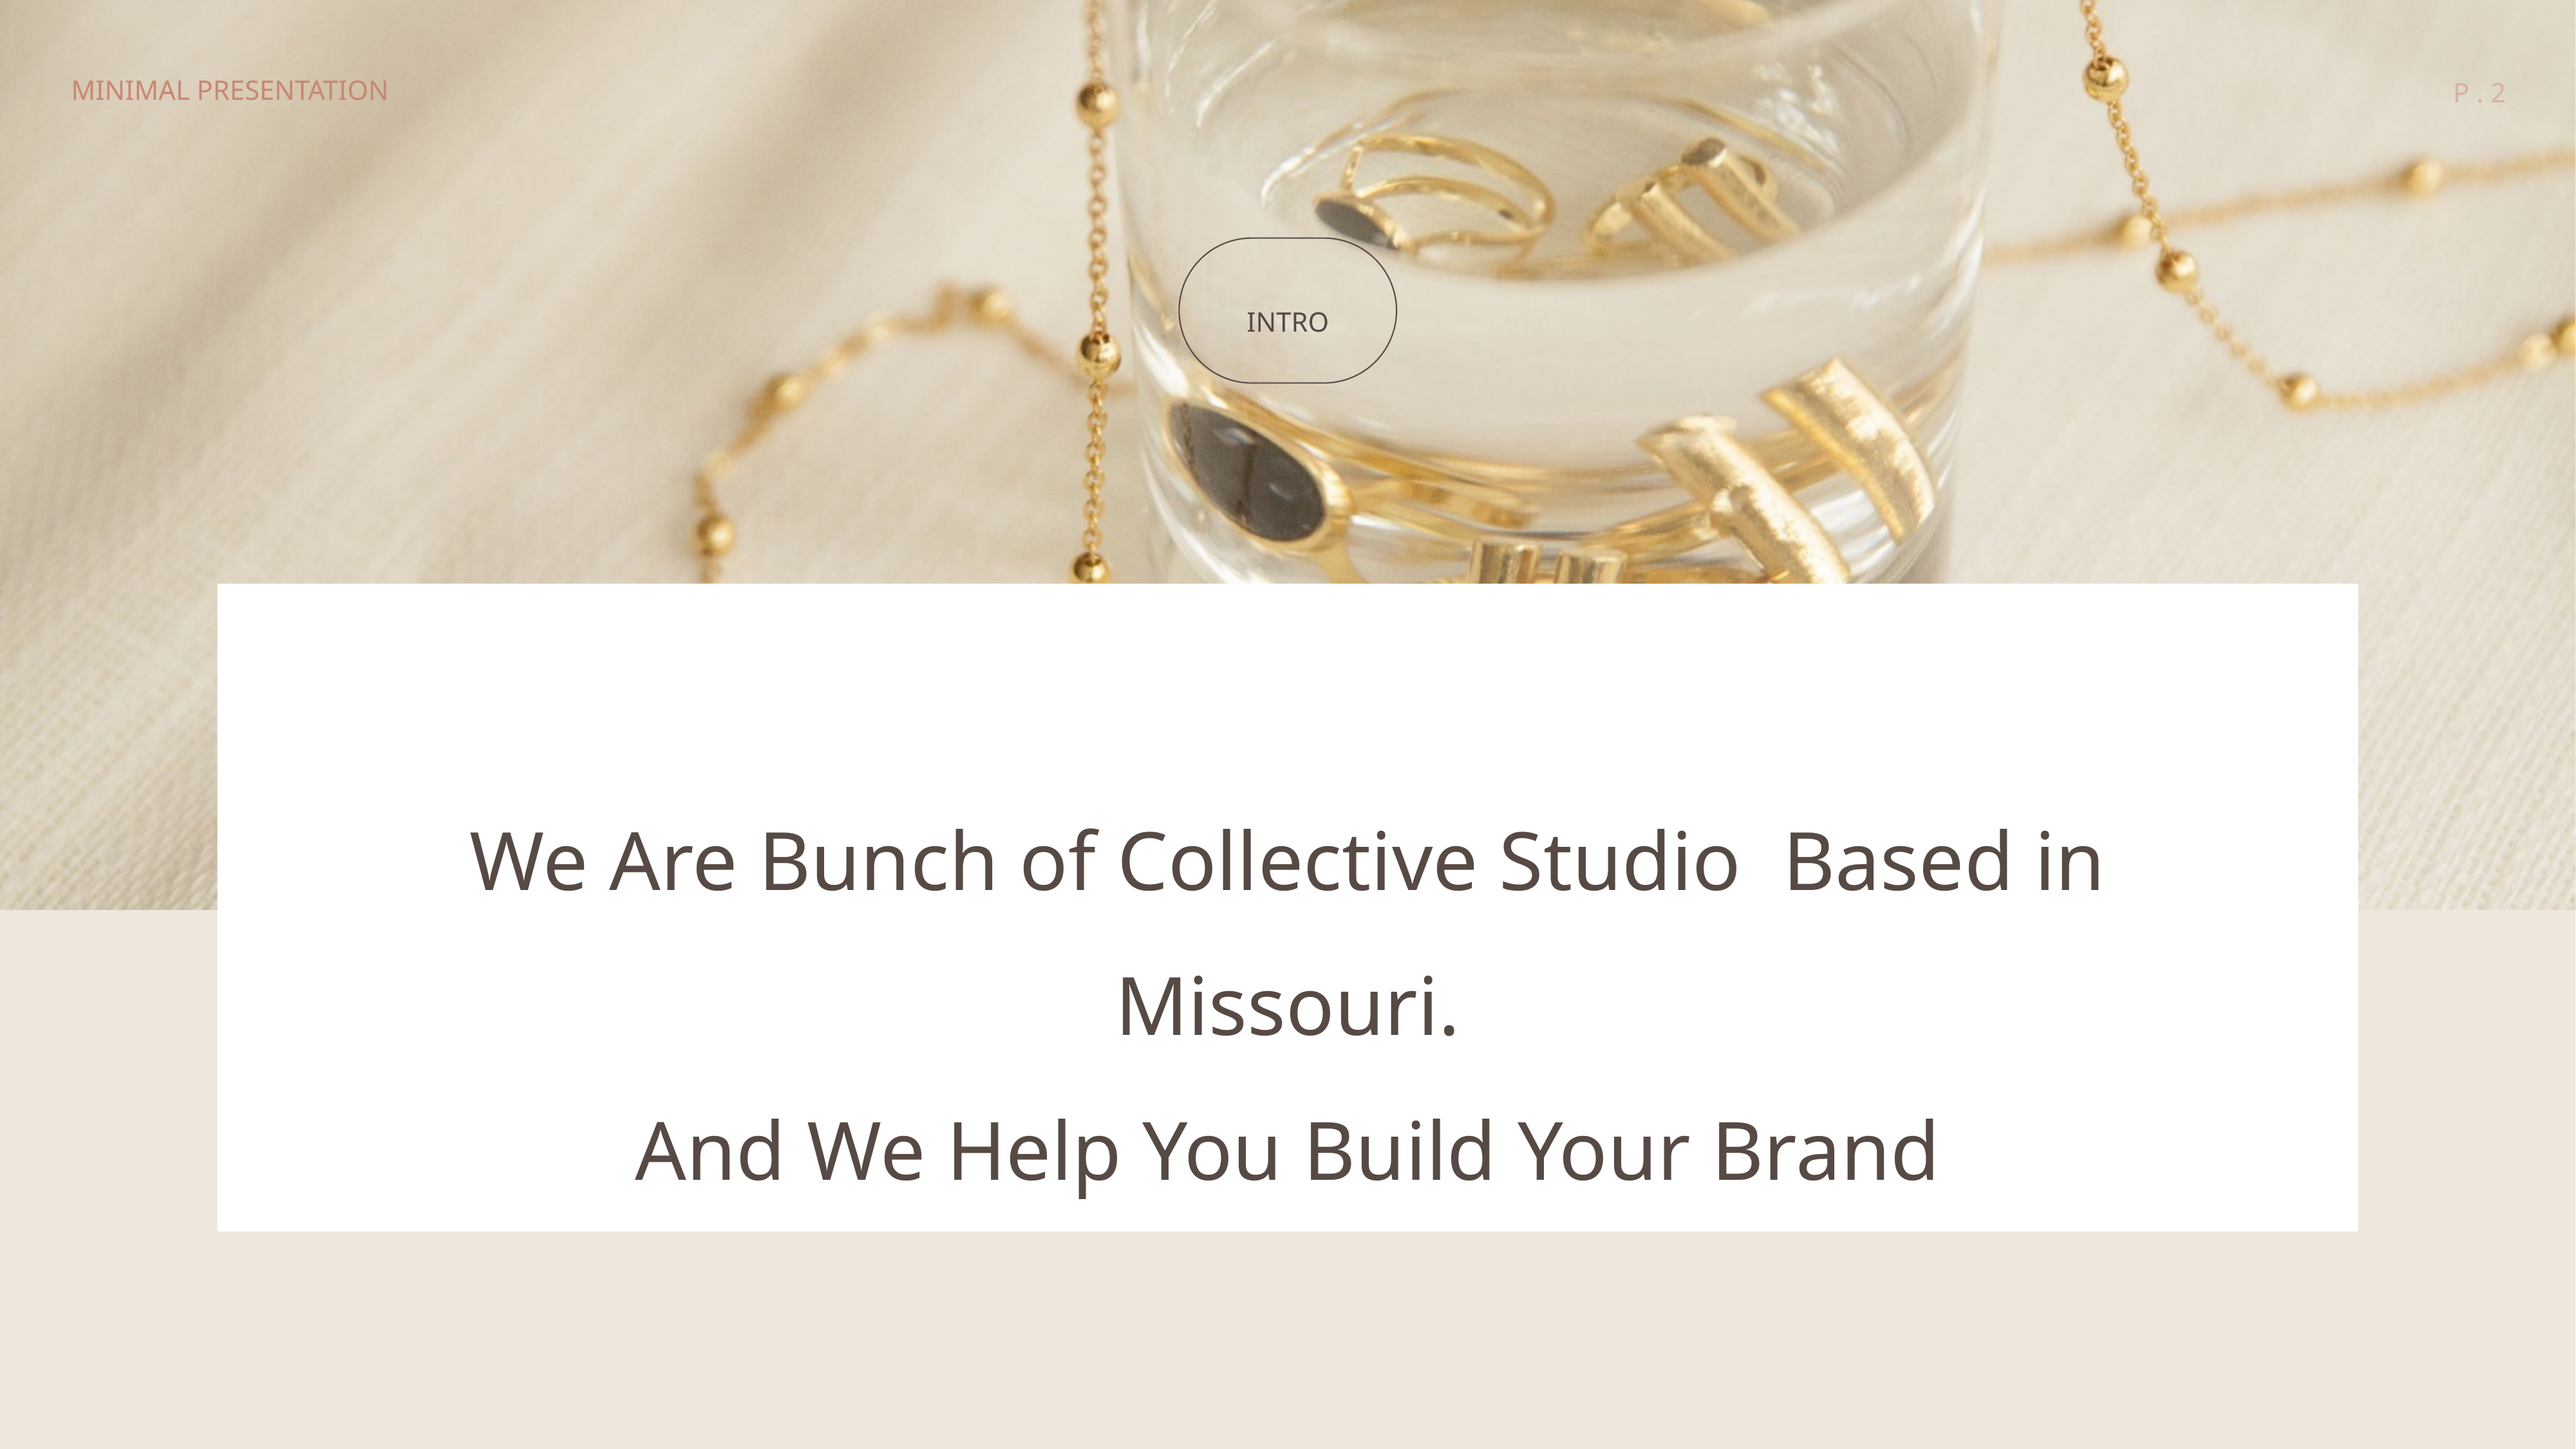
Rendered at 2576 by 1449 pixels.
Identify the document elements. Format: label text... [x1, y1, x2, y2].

text_box [217, 910, 2359, 1232]
picture [0, 0, 2576, 910]
list We Are Bunch of Collective Studio Based in Missouri. And We Help You Build Your Brand [446, 910, 2130, 1059]
